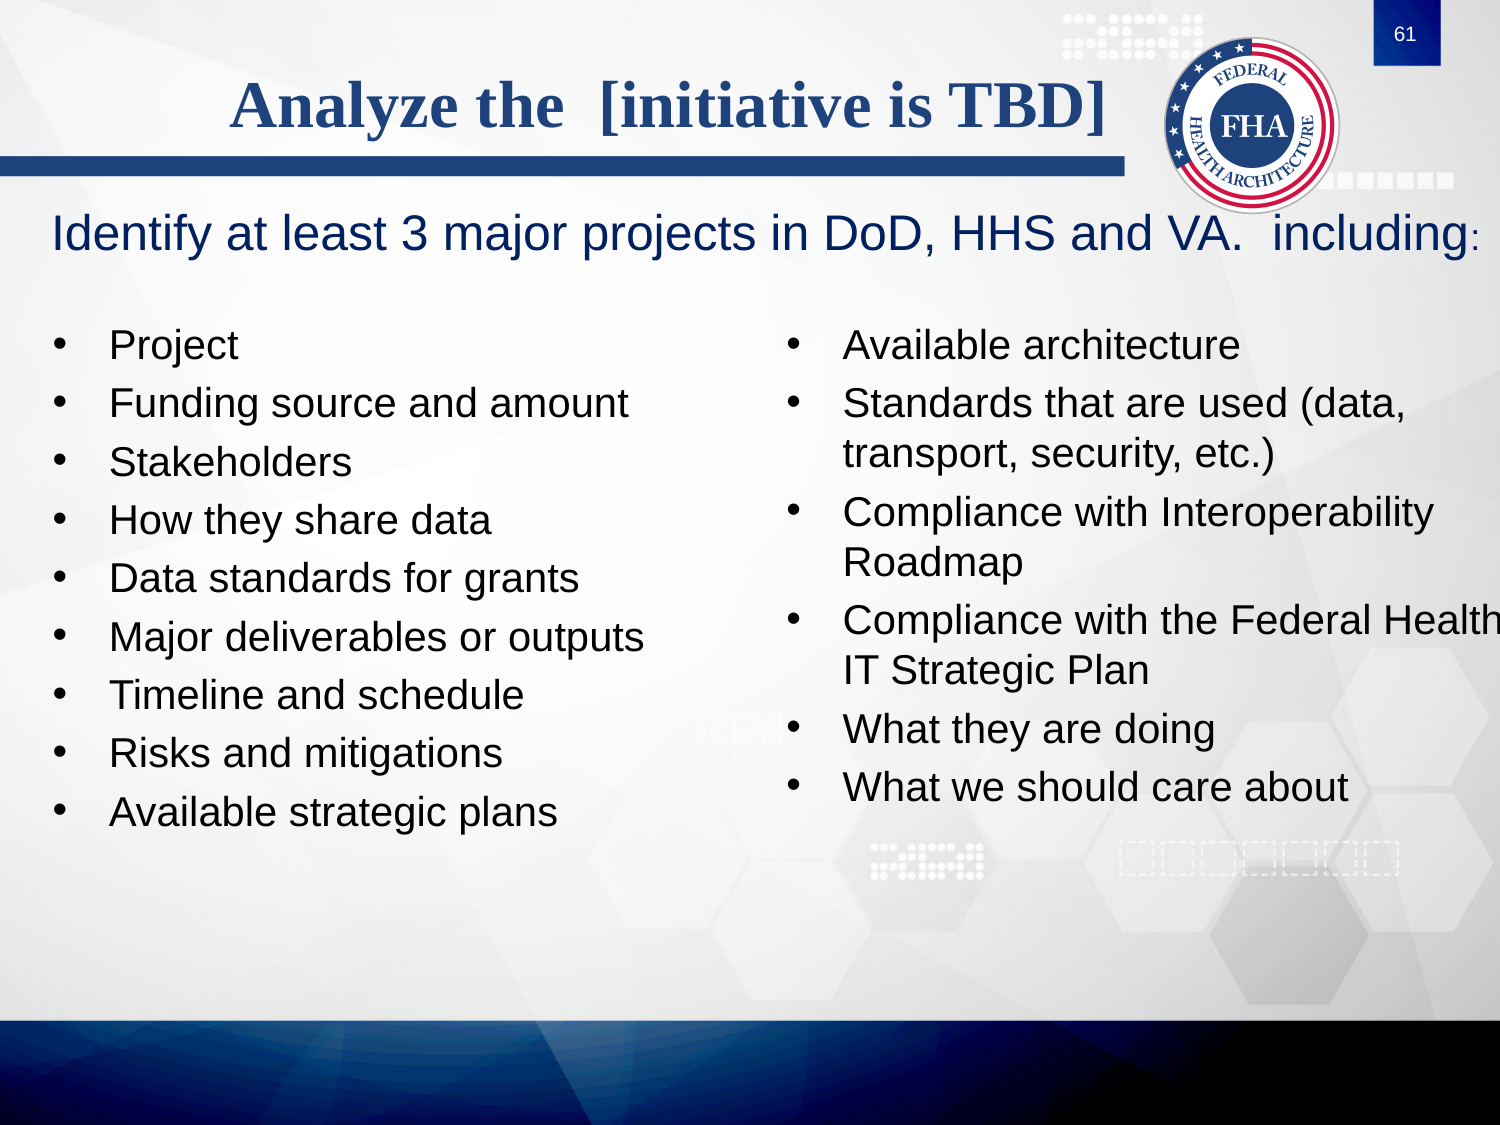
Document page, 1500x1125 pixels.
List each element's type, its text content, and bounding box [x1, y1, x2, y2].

title Analyze the [initiative is TBD] [75, 45, 1125, 157]
text_box Identify at least 3 major projects in DoD, HHS and VA. including: [36, 193, 1500, 268]
list Project Funding source and amount Stakeholders How they share data Data standards for grants Major deliverables or outputs Timeline and schedule Risks and mitigations Available strategic plans Available architecture Standards that are used (data, transport, security, etc.) Compliance with Interoperability Roadmap Compliance with the Federal Health IT Strategic Plan What they are doing What we should care about [37, 310, 1500, 992]
slide_number 61 [1375, 3, 1435, 63]
picture [0, 0, 1500, 1125]
